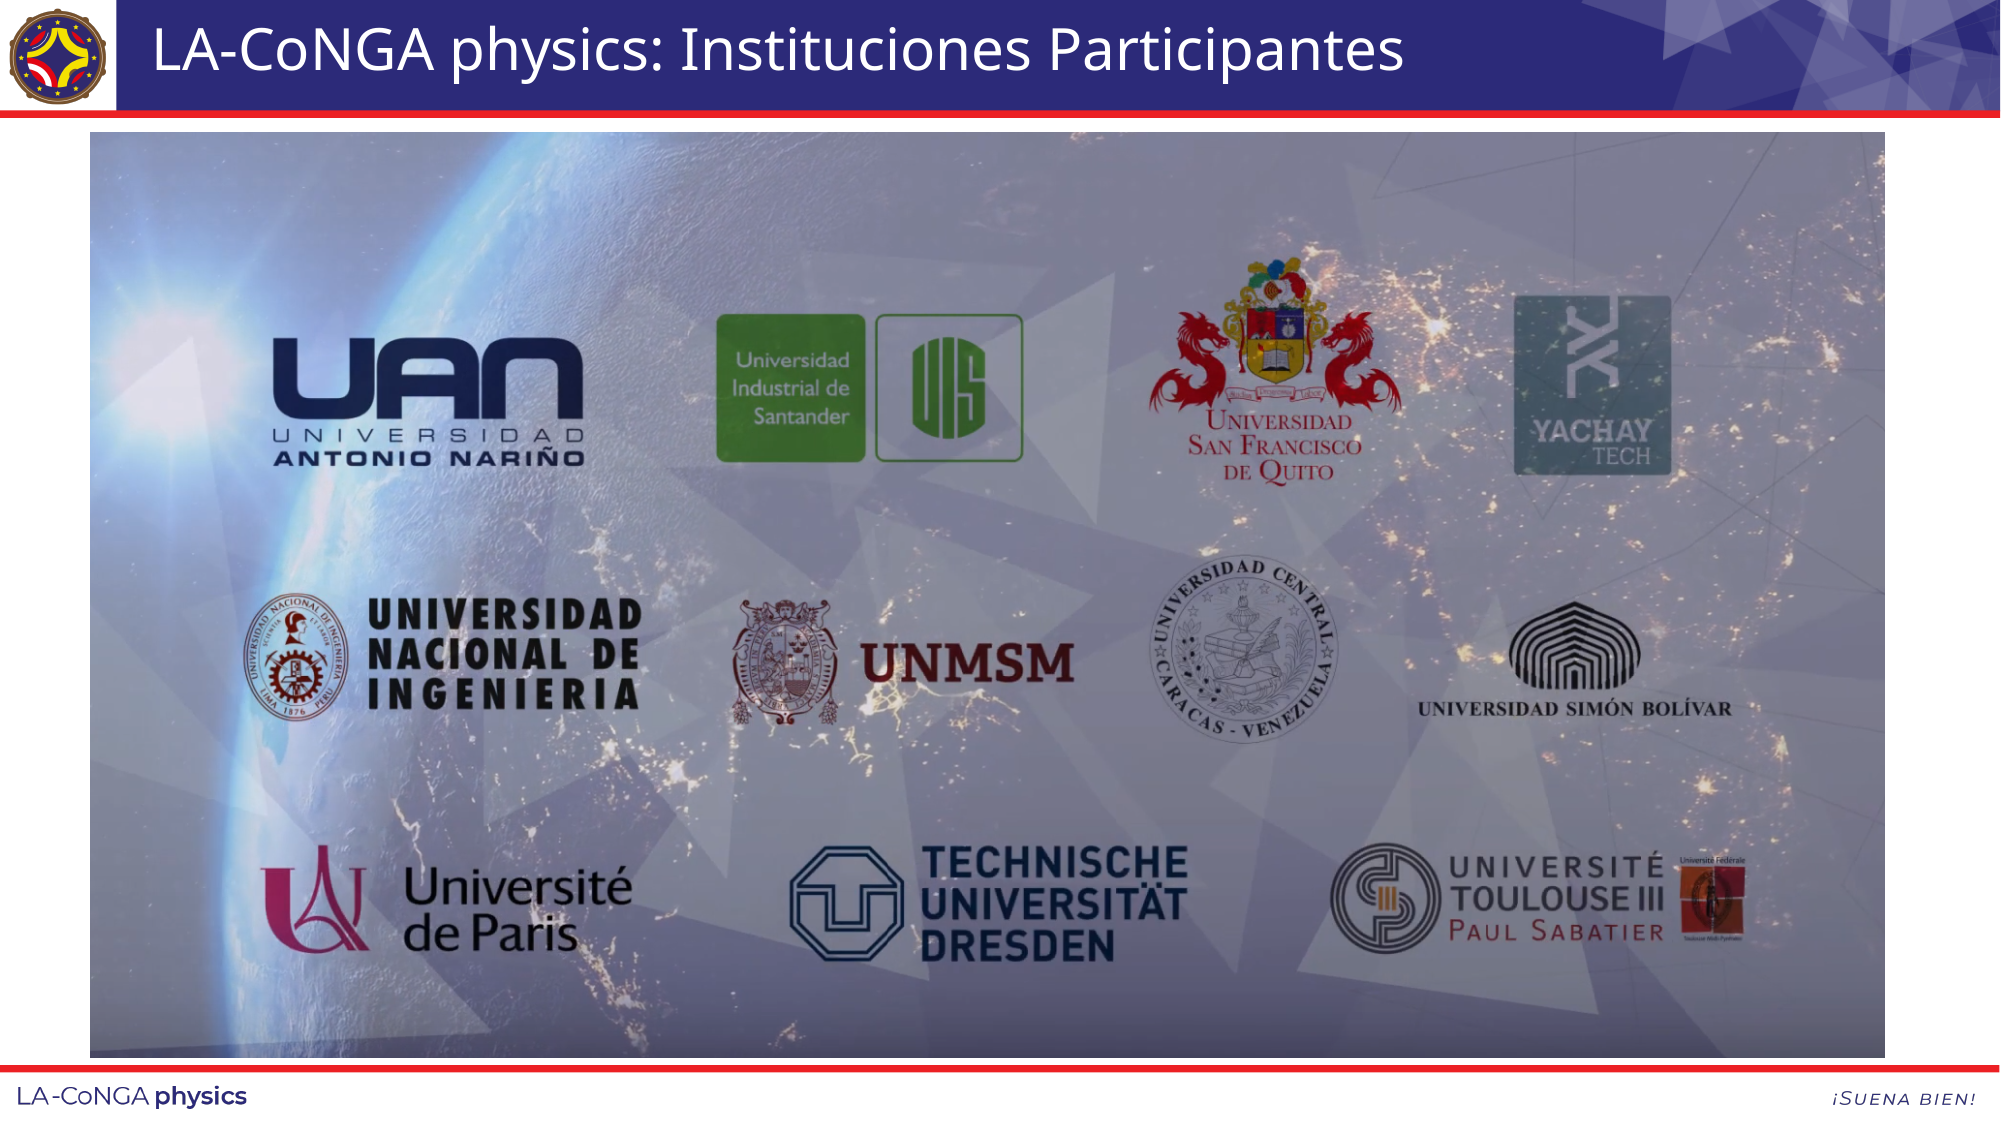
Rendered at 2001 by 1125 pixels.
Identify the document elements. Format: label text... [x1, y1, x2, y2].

picture [8, 7, 107, 106]
picture [1535, 0, 2001, 110]
title LA-CoNGA physics: Instituciones Participantes [136, 12, 1862, 101]
picture [1829, 1089, 1980, 1109]
picture [90, 132, 1885, 1058]
picture [15, 1082, 247, 1111]
